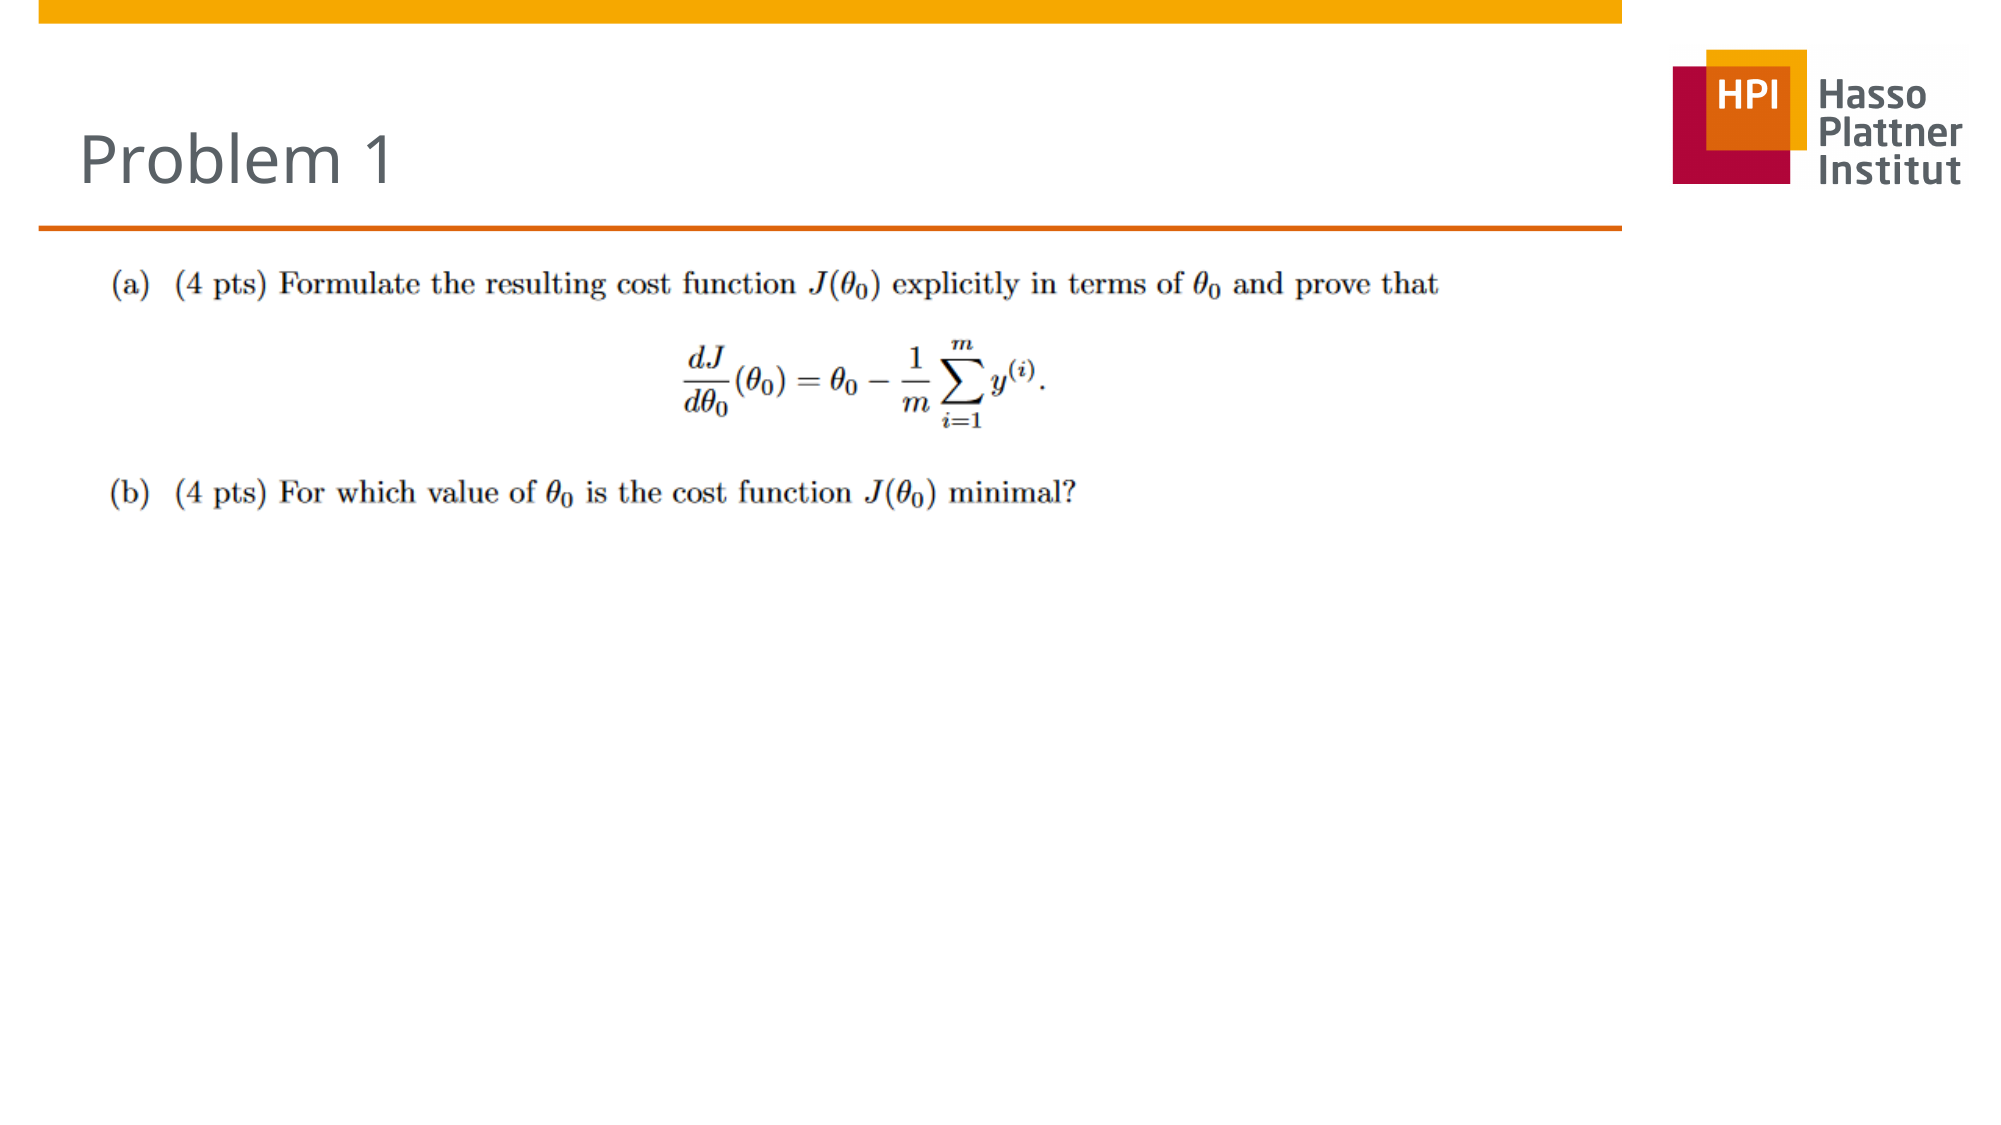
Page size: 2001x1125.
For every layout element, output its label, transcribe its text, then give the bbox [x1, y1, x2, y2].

picture [22, 247, 1735, 527]
picture [1669, 44, 1969, 189]
title Problem 1 [78, 23, 1583, 227]
